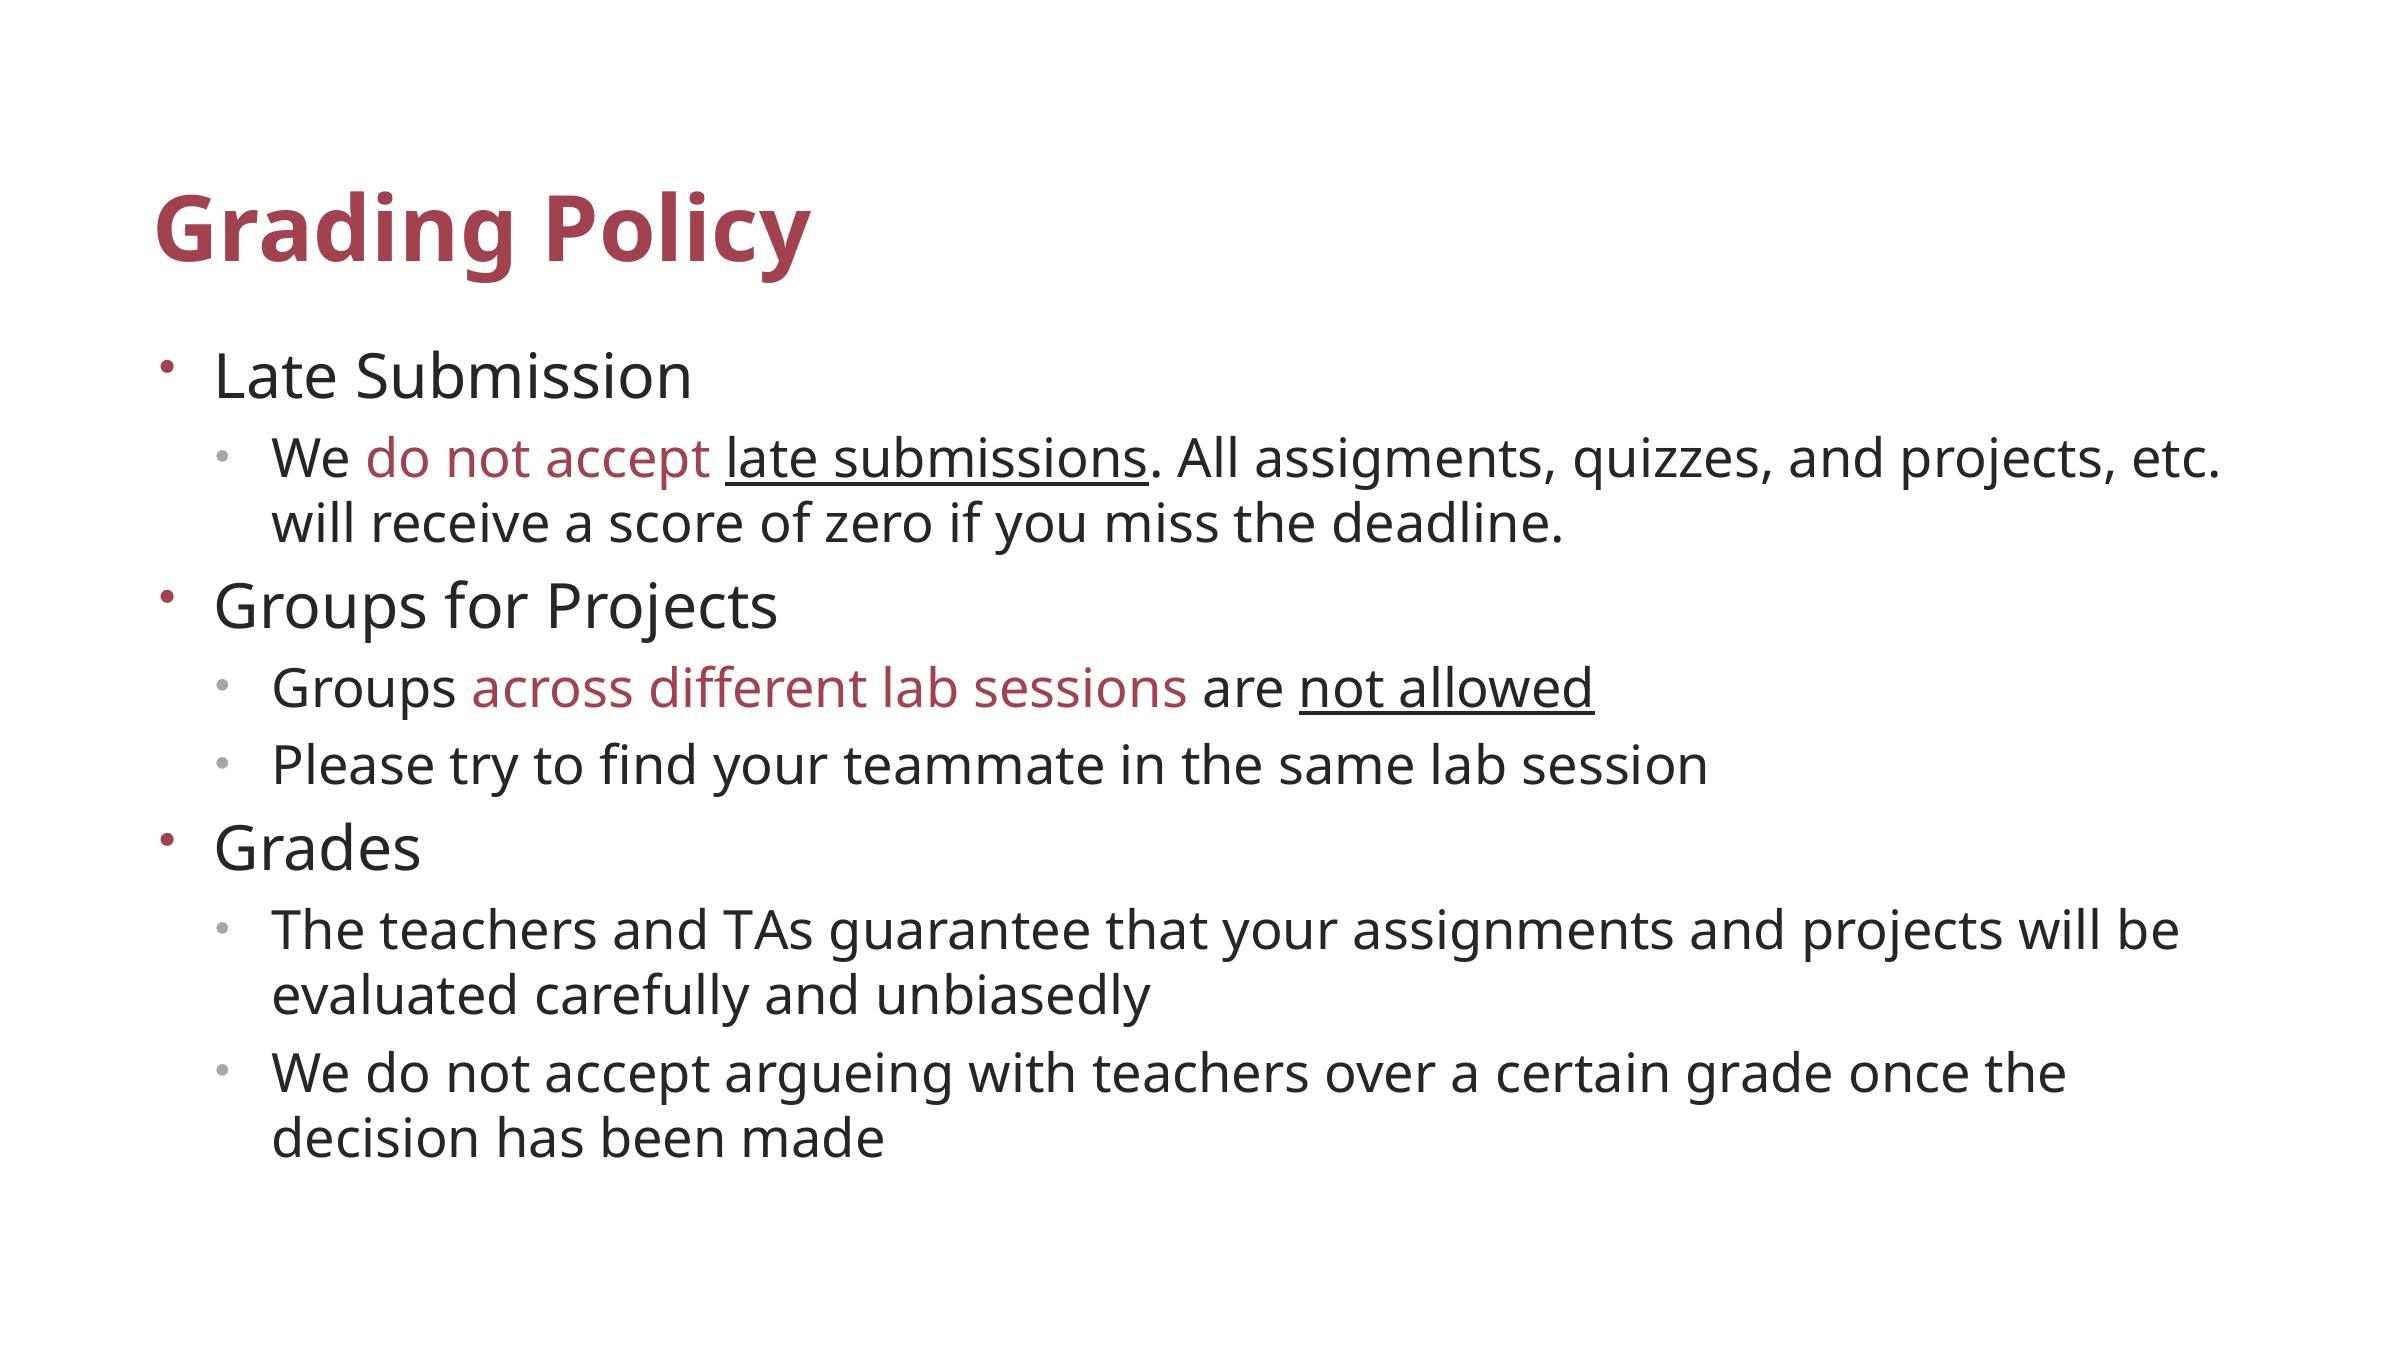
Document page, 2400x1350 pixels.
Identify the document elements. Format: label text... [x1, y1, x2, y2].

title Grading Policy [137, 54, 2263, 288]
list Late Submission We do not accept late submissions. All assigments, quizzes, and projects, etc. will receive a score of zero if you miss the deadline. Groups for Projects Groups across different lab sessions are not allowed Please try to find your teammate in the same lab session Grades The teachers and TAs guarantee that your assignments and projects will be evaluated carefully and unbiasedly We do not accept argueing with teachers over a certain grade once the decision has been made [137, 324, 2263, 1200]
